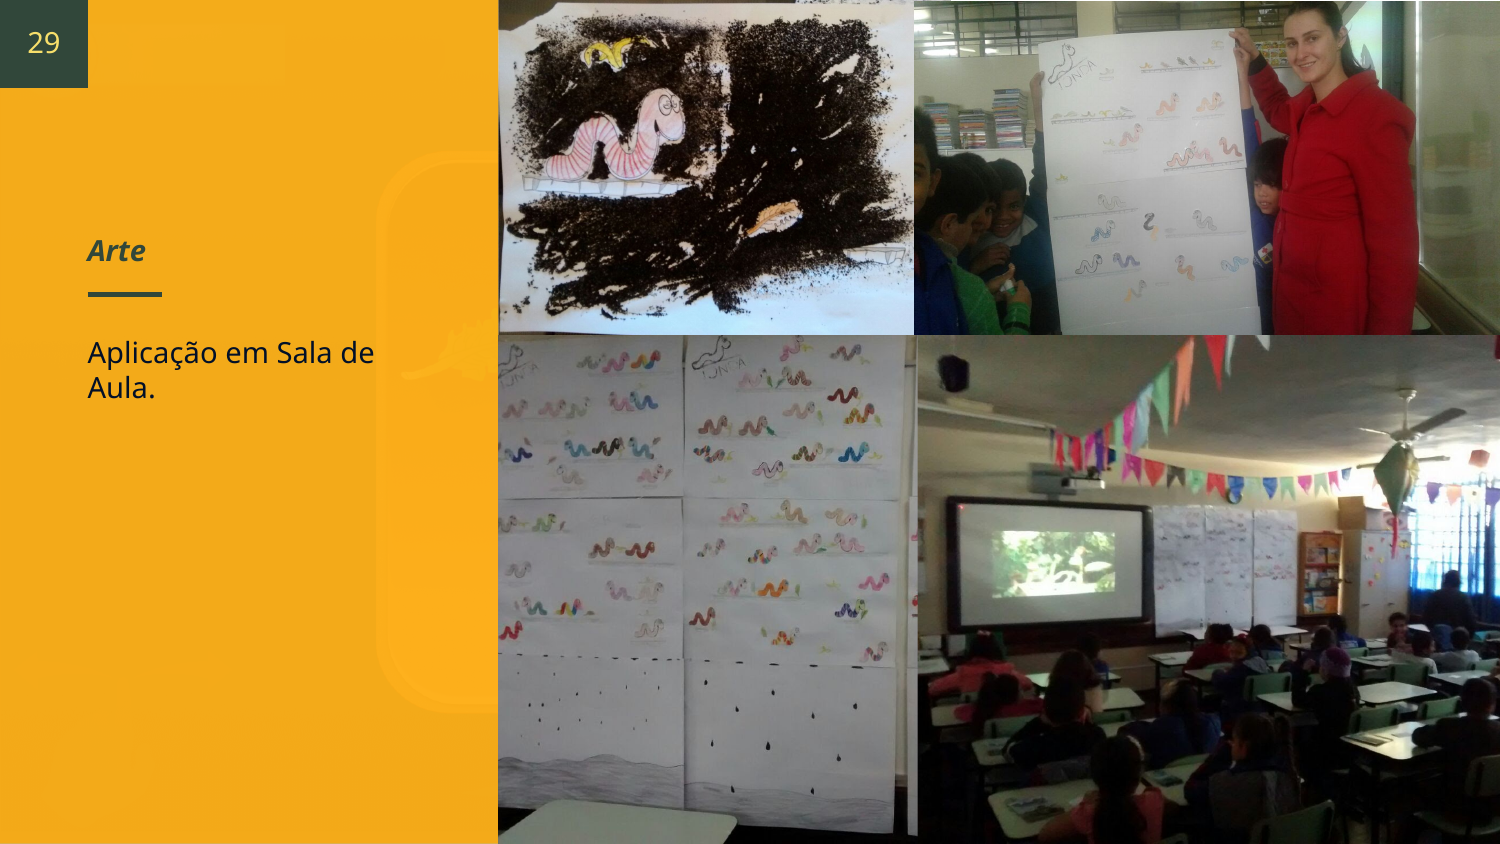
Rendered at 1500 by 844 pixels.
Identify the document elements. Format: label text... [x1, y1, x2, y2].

picture [497, 0, 1500, 844]
slide_number 29 [0, 0, 89, 88]
list Aplicação em Sala de Aula. [72, 319, 425, 545]
title Arte [72, 171, 425, 283]
